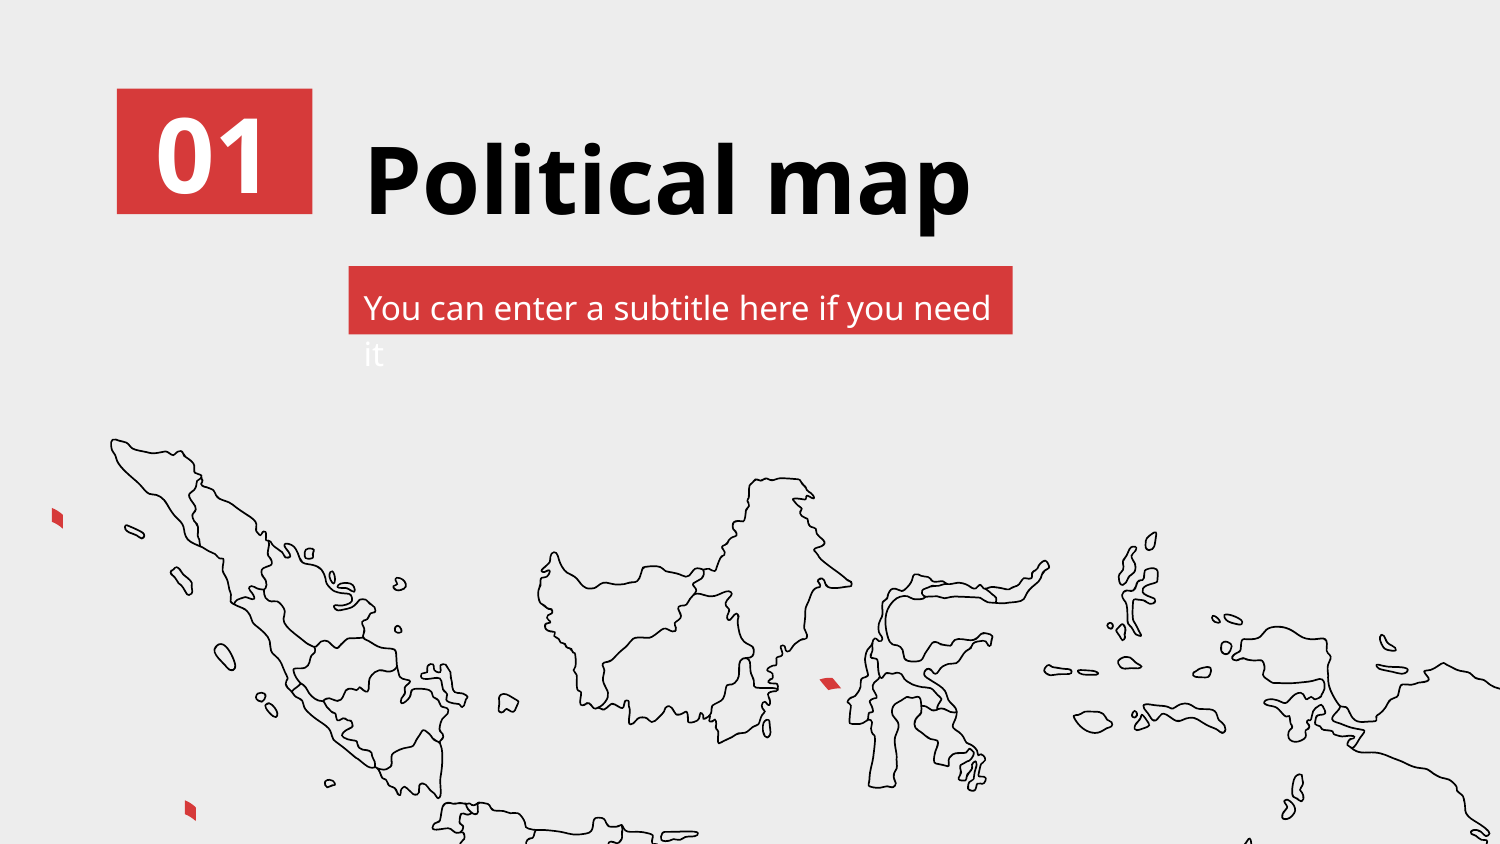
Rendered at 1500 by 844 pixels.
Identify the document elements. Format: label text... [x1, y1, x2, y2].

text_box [109, 438, 1500, 844]
title 01 [116, 88, 313, 215]
subtitle You can enter a subtitle here if you need it [348, 266, 1013, 335]
title Political map [348, 88, 1085, 249]
